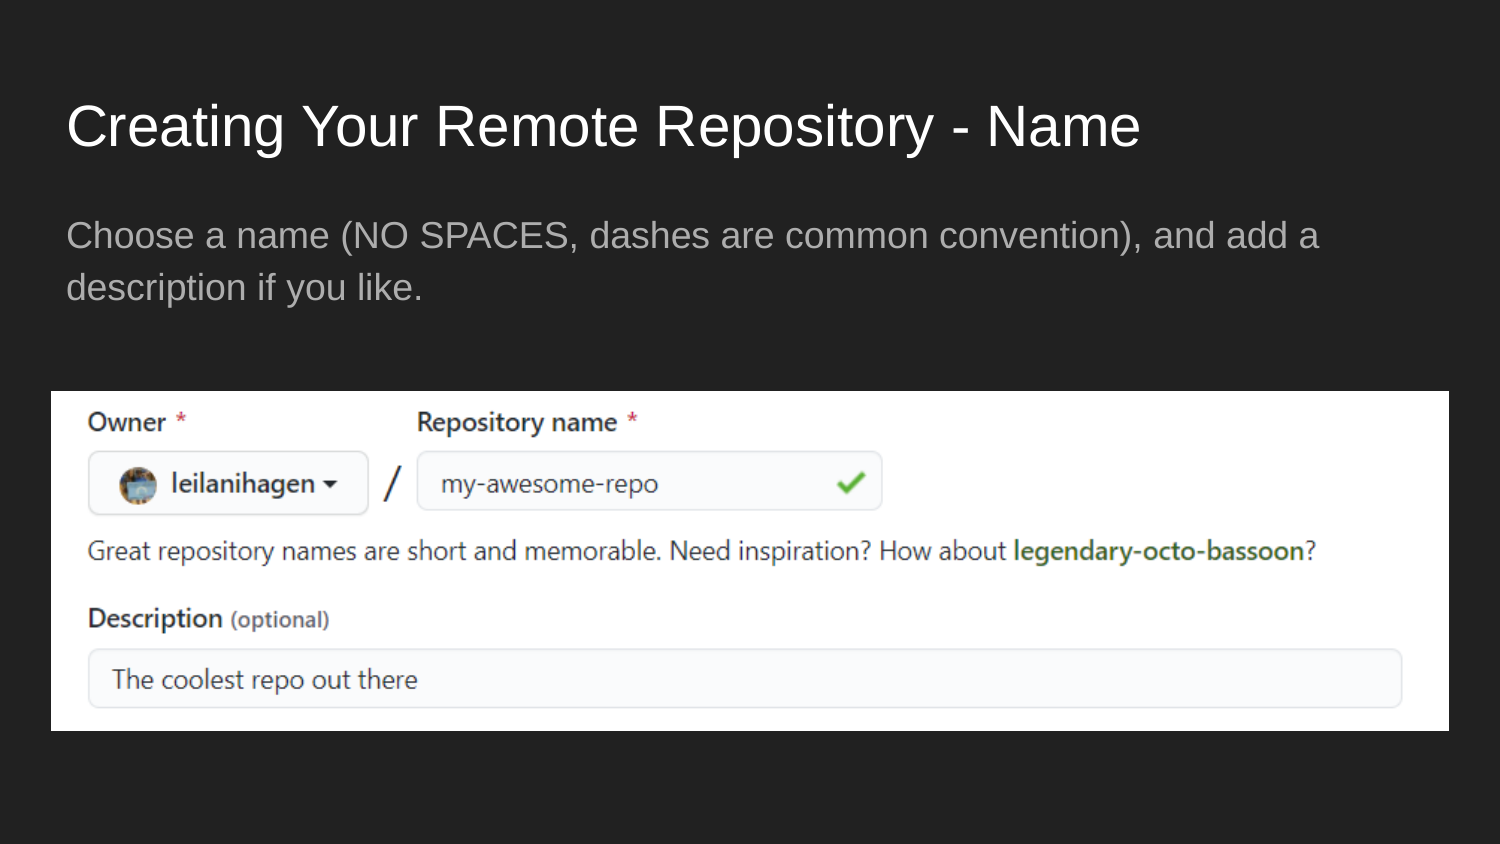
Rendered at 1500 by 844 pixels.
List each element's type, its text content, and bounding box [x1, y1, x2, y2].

title Creating Your Remote Repository - Name [51, 72, 1449, 167]
list Choose a name (NO SPACES, dashes are common convention), and add a description if you like. [51, 189, 1449, 283]
picture [50, 391, 1450, 731]
